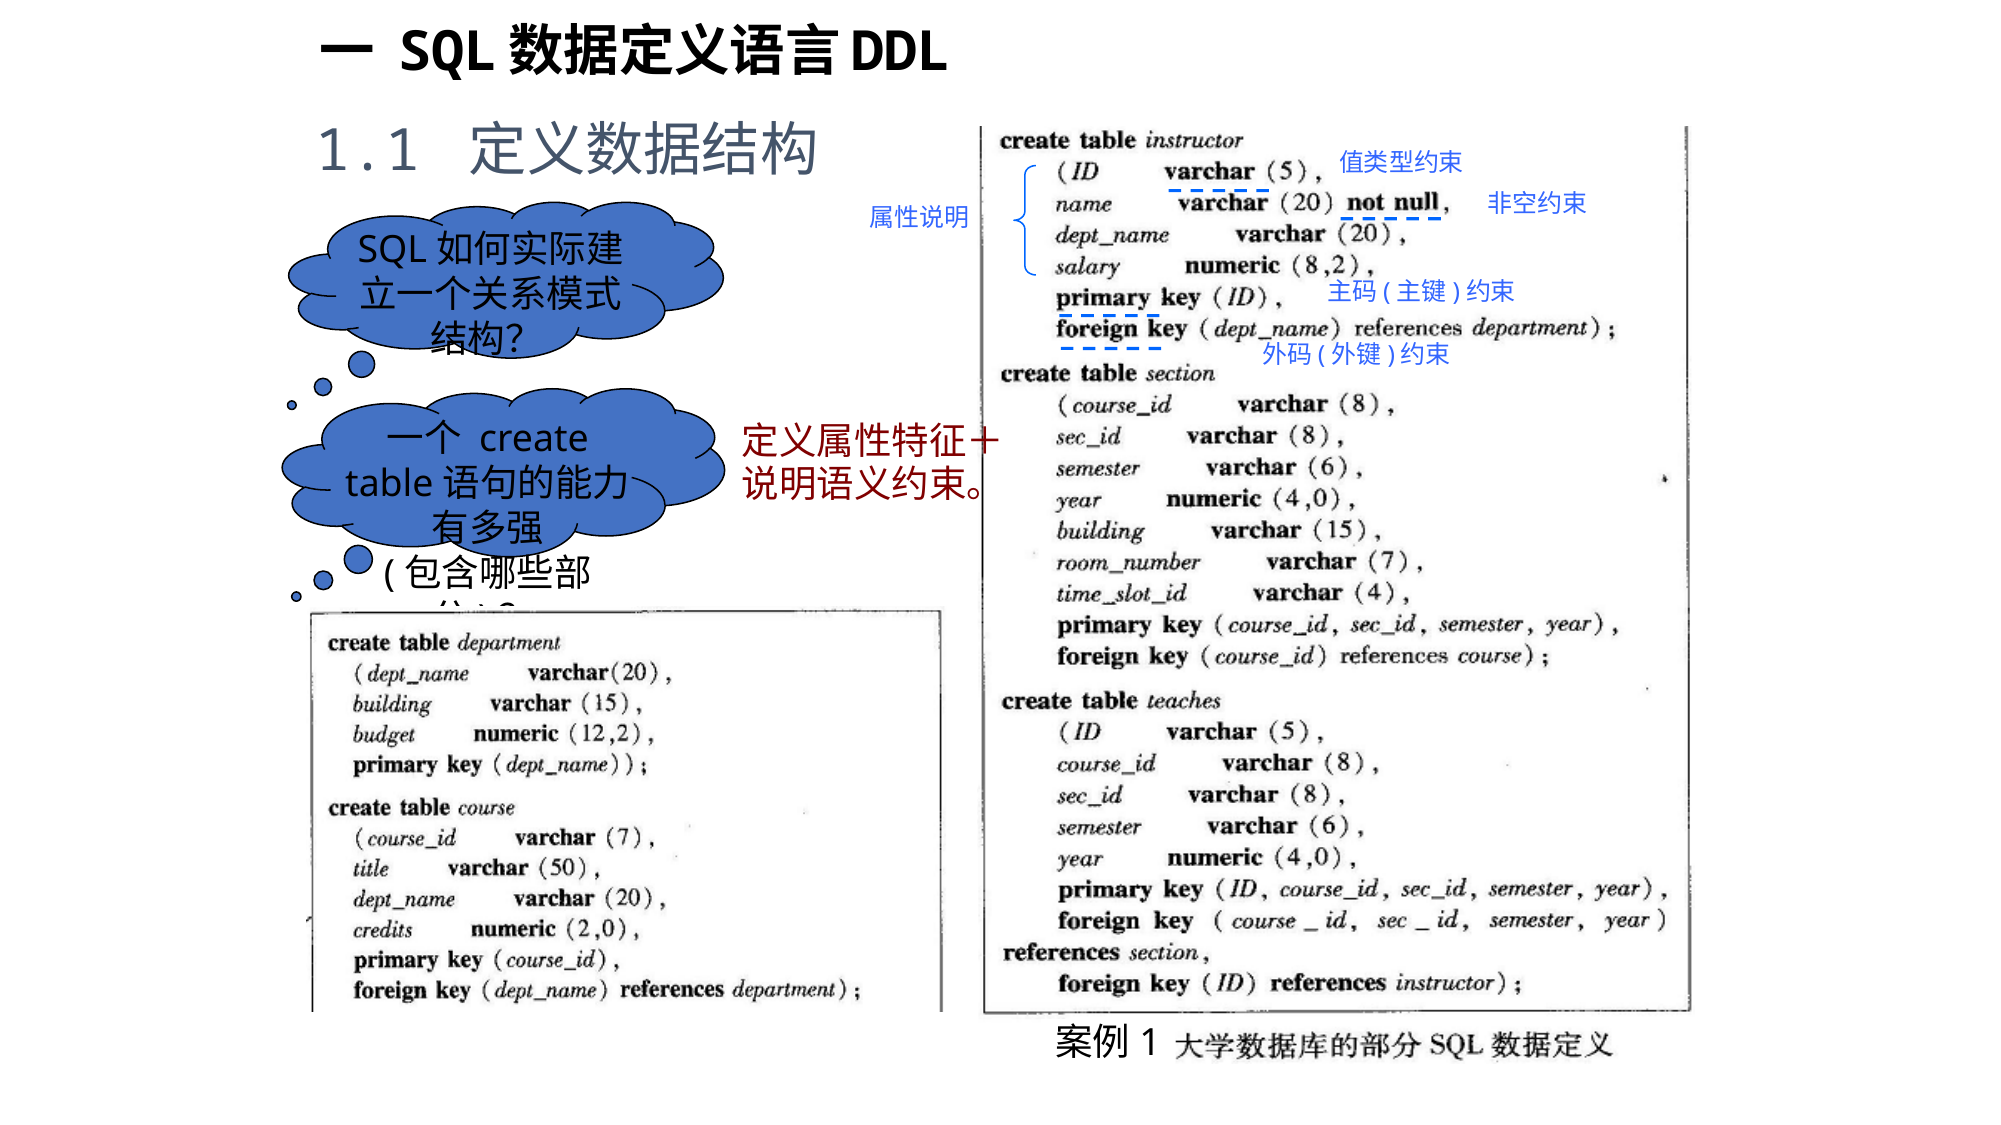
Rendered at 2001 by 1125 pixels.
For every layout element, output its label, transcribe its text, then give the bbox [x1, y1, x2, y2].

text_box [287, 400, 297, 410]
text_box 一个 create table语句的能力有多强 (包含哪些部分)？ [344, 545, 373, 574]
text_box 1.1 定义数据结构 [300, 117, 920, 189]
text_box 定义属性特征＋ 说明语义约束。 [727, 417, 977, 513]
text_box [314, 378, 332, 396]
slide_number [1412, 1042, 1863, 1103]
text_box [853, 145, 1604, 377]
text_box SQL如何实际建立一个关系模式结构？ [288, 202, 724, 359]
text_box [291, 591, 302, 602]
text_box SQL如何实际建立一个关系模式结构？ [348, 351, 375, 378]
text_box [977, 126, 1695, 1072]
text_box 一个 create table语句的能力有多强 (包含哪些部分)？ [282, 388, 725, 557]
picture [306, 606, 952, 1012]
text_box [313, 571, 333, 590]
title 一 SQL数据定义语言DDL [304, 15, 1580, 91]
